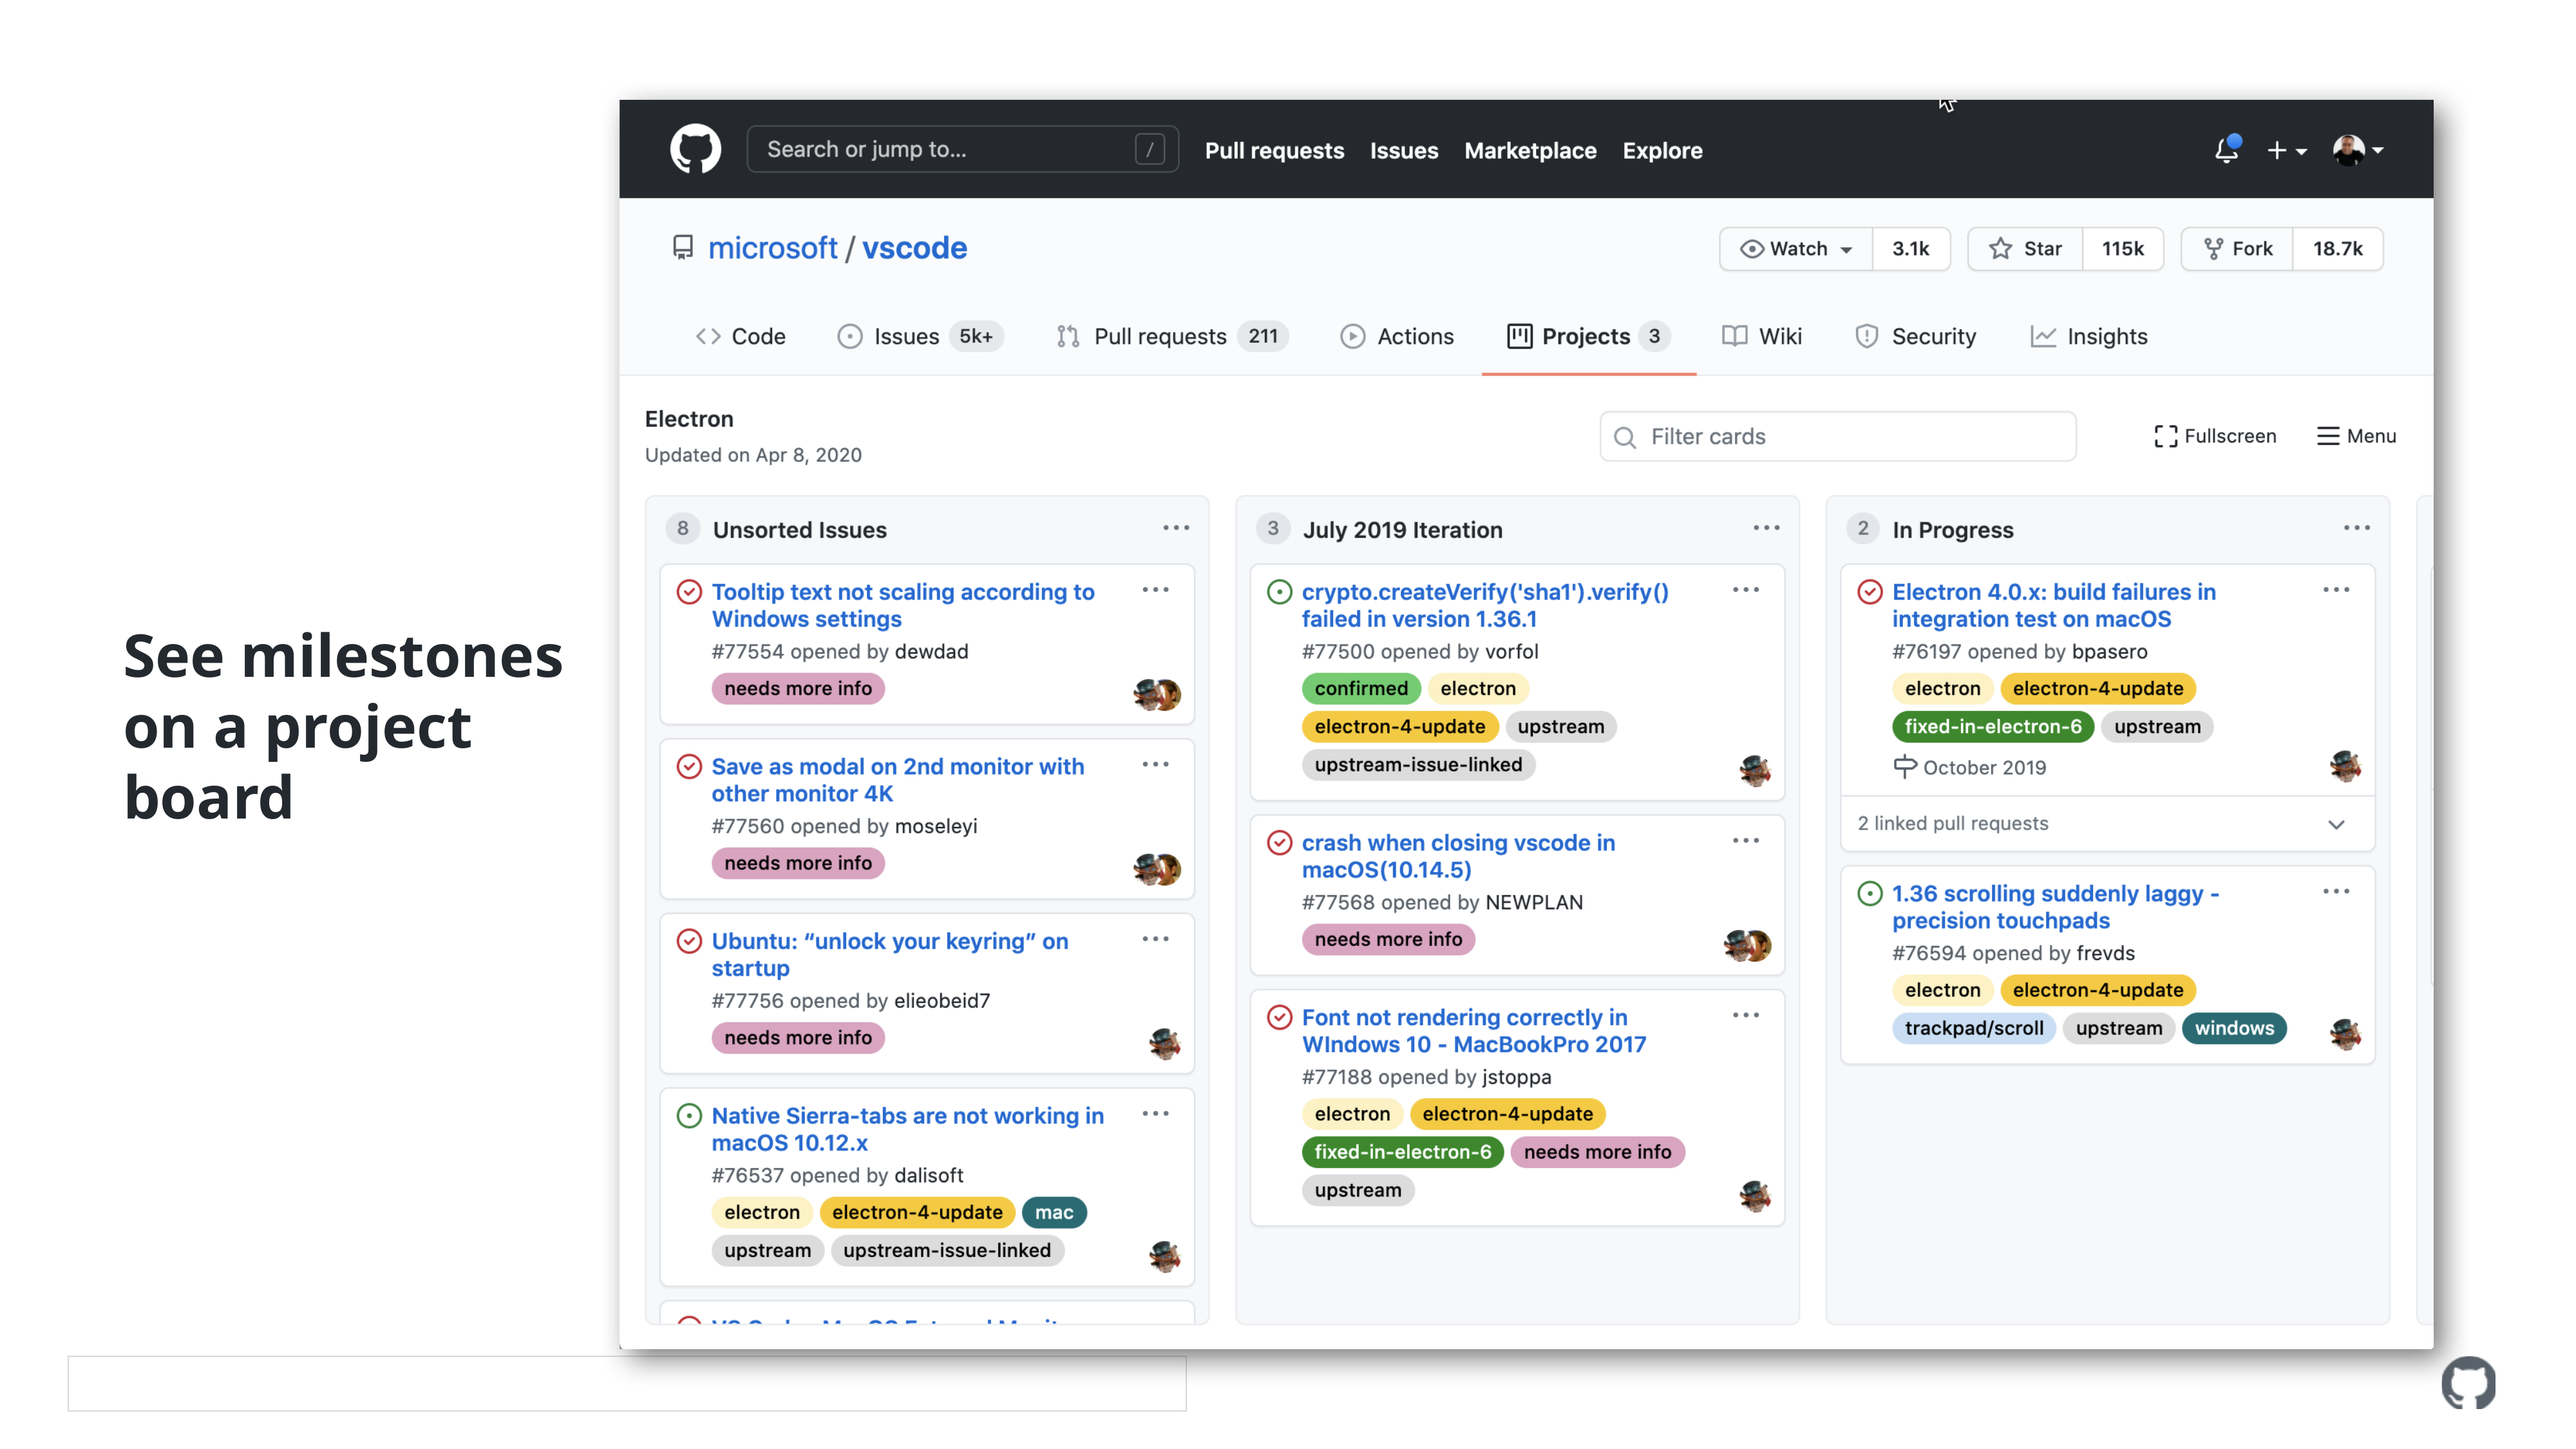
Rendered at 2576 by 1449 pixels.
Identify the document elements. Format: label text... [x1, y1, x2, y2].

text_box See milestones on​ a project board [97, 214, 607, 1235]
picture [620, 99, 2434, 1350]
